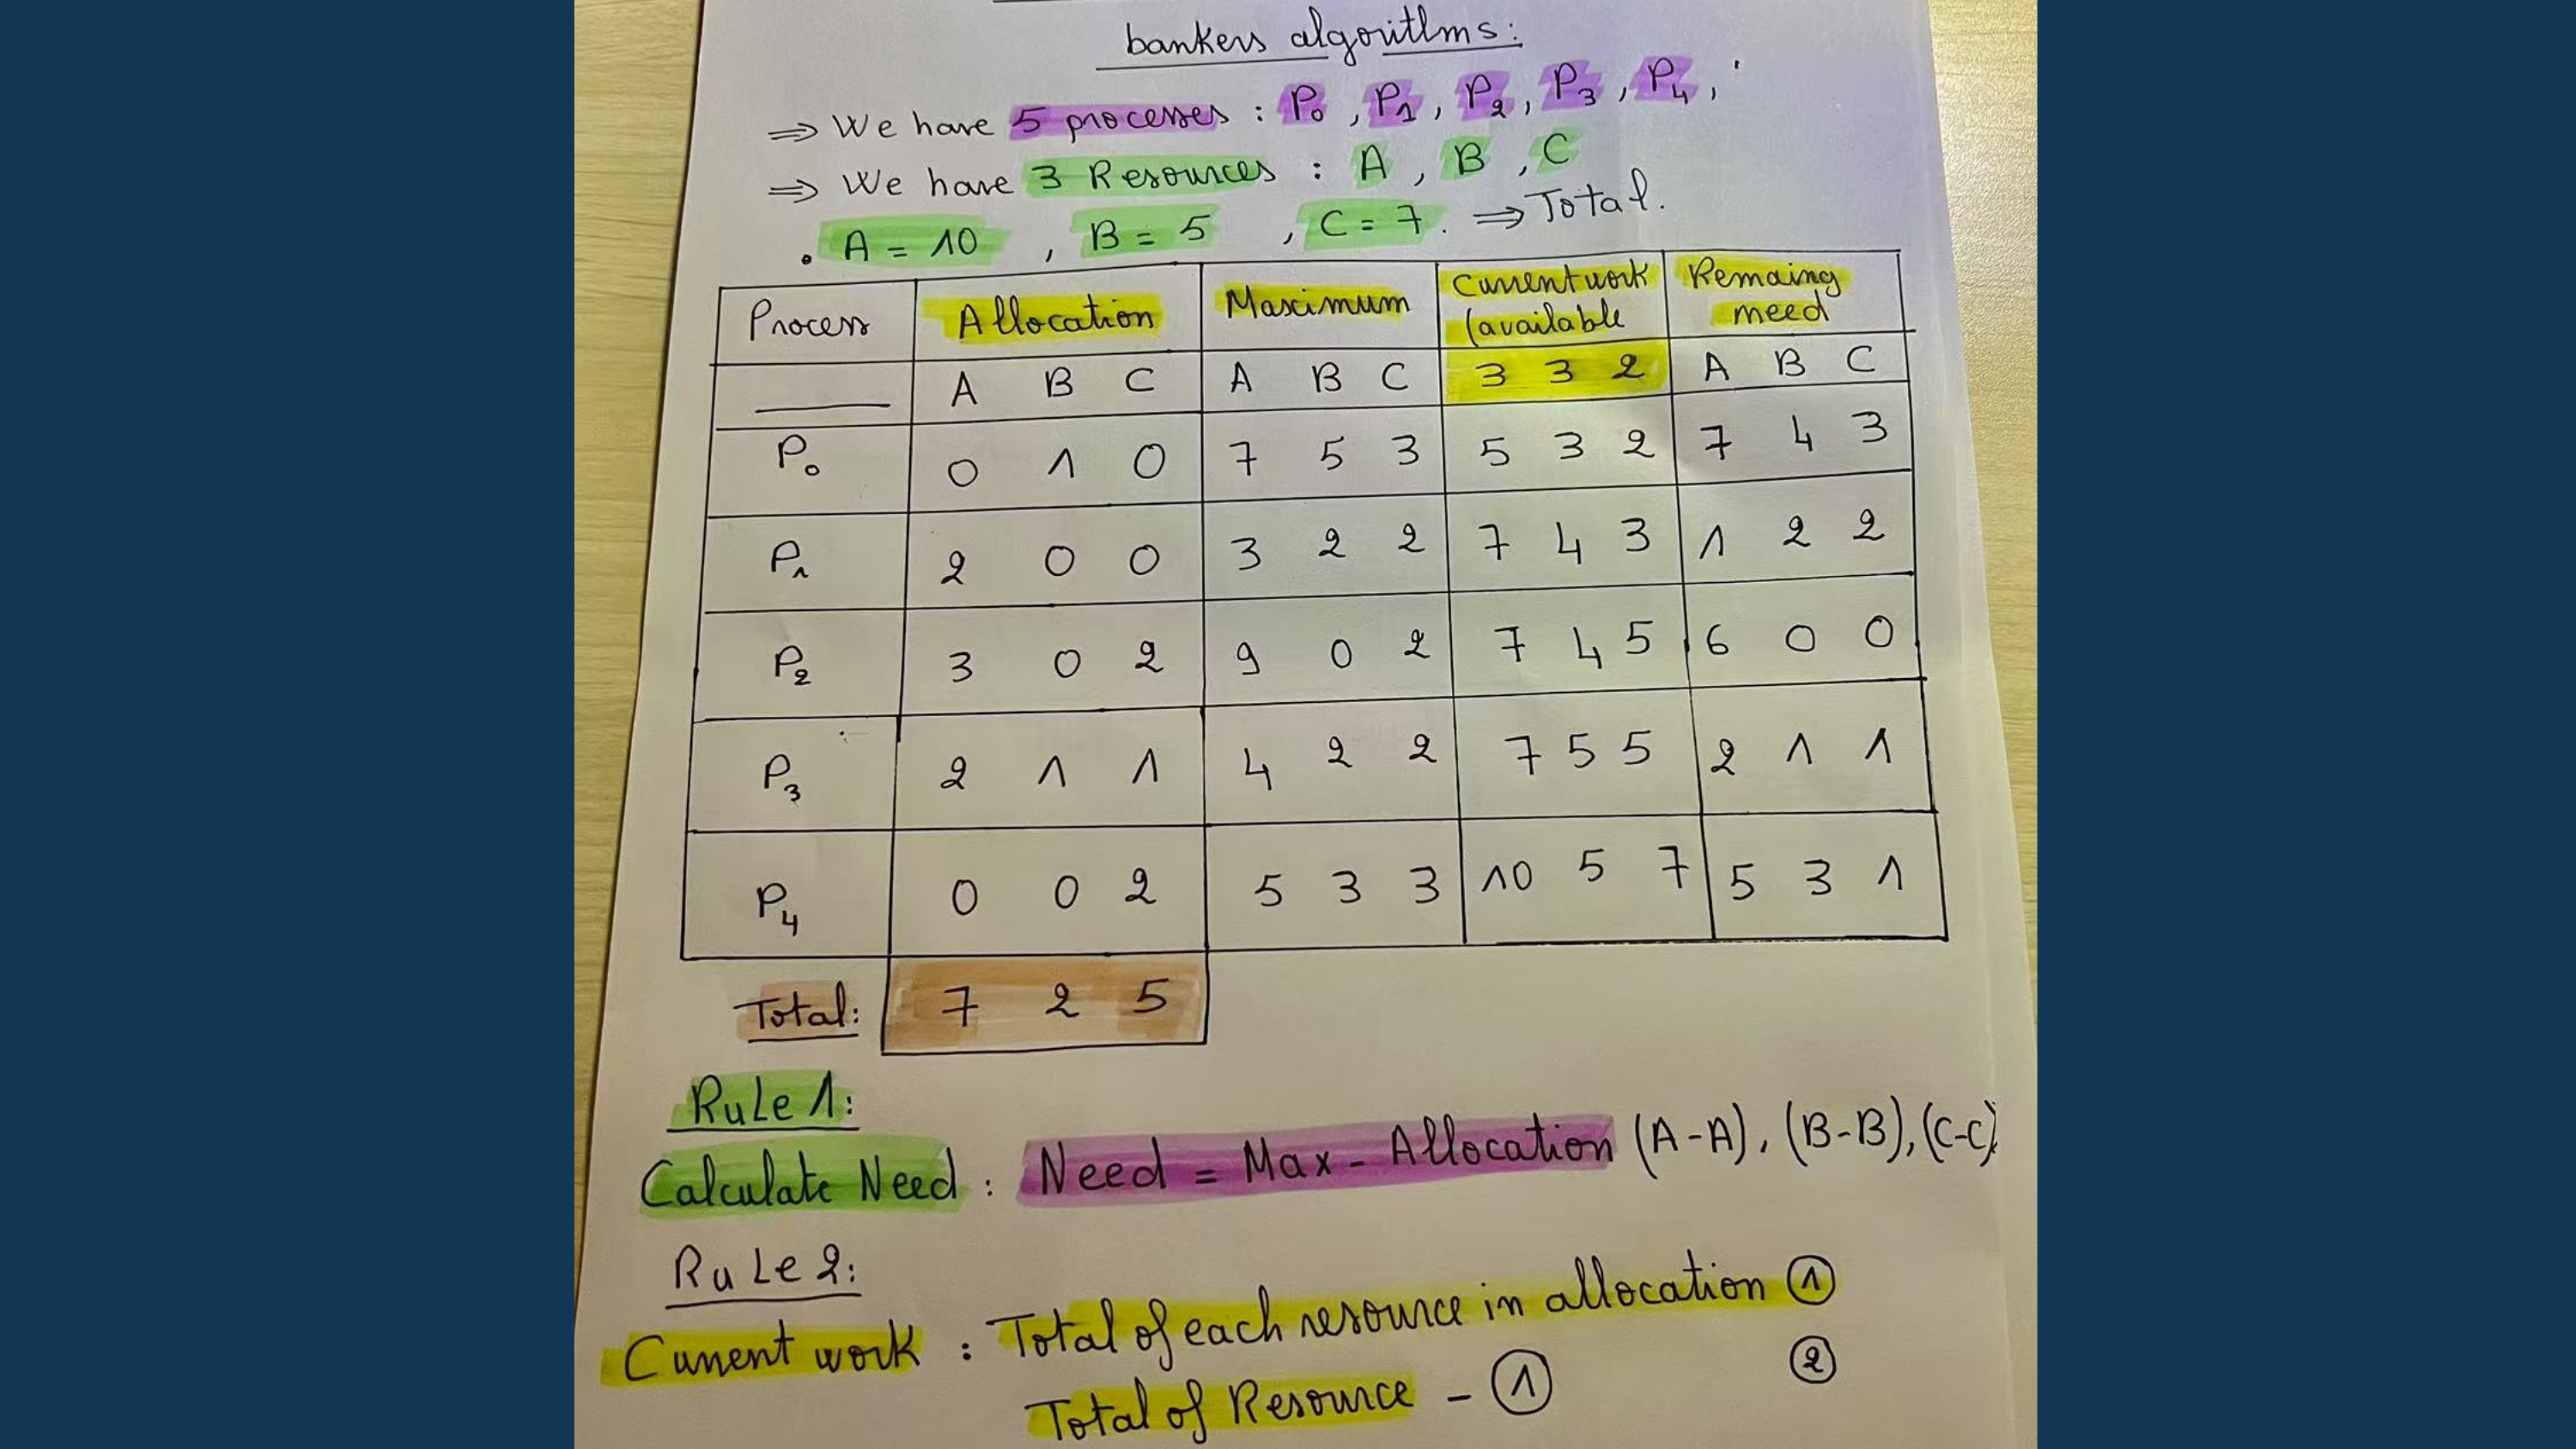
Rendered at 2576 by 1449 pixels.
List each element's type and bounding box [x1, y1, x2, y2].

text_box [574, 0, 2038, 1449]
